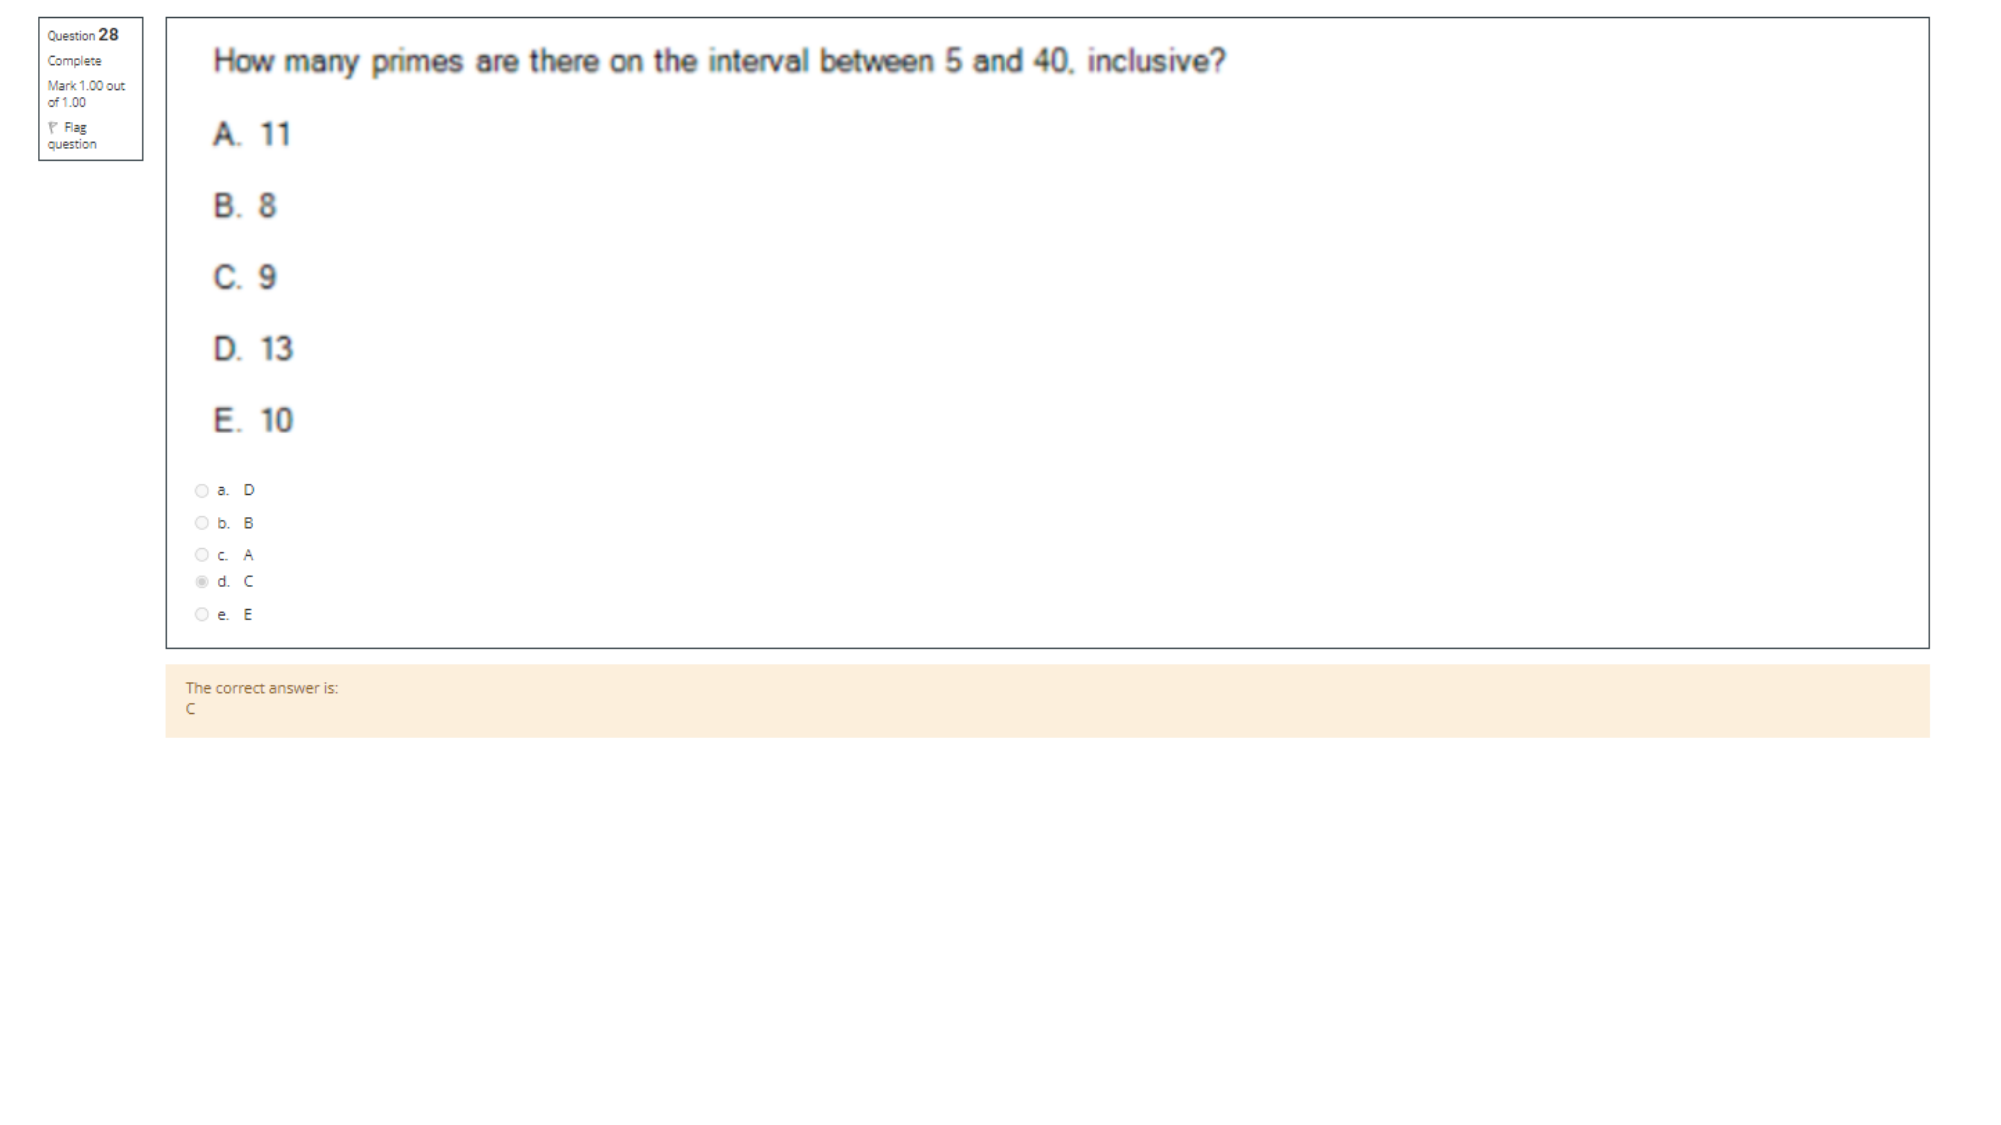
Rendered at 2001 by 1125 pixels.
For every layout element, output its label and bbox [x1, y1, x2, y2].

picture [19, 0, 1962, 757]
